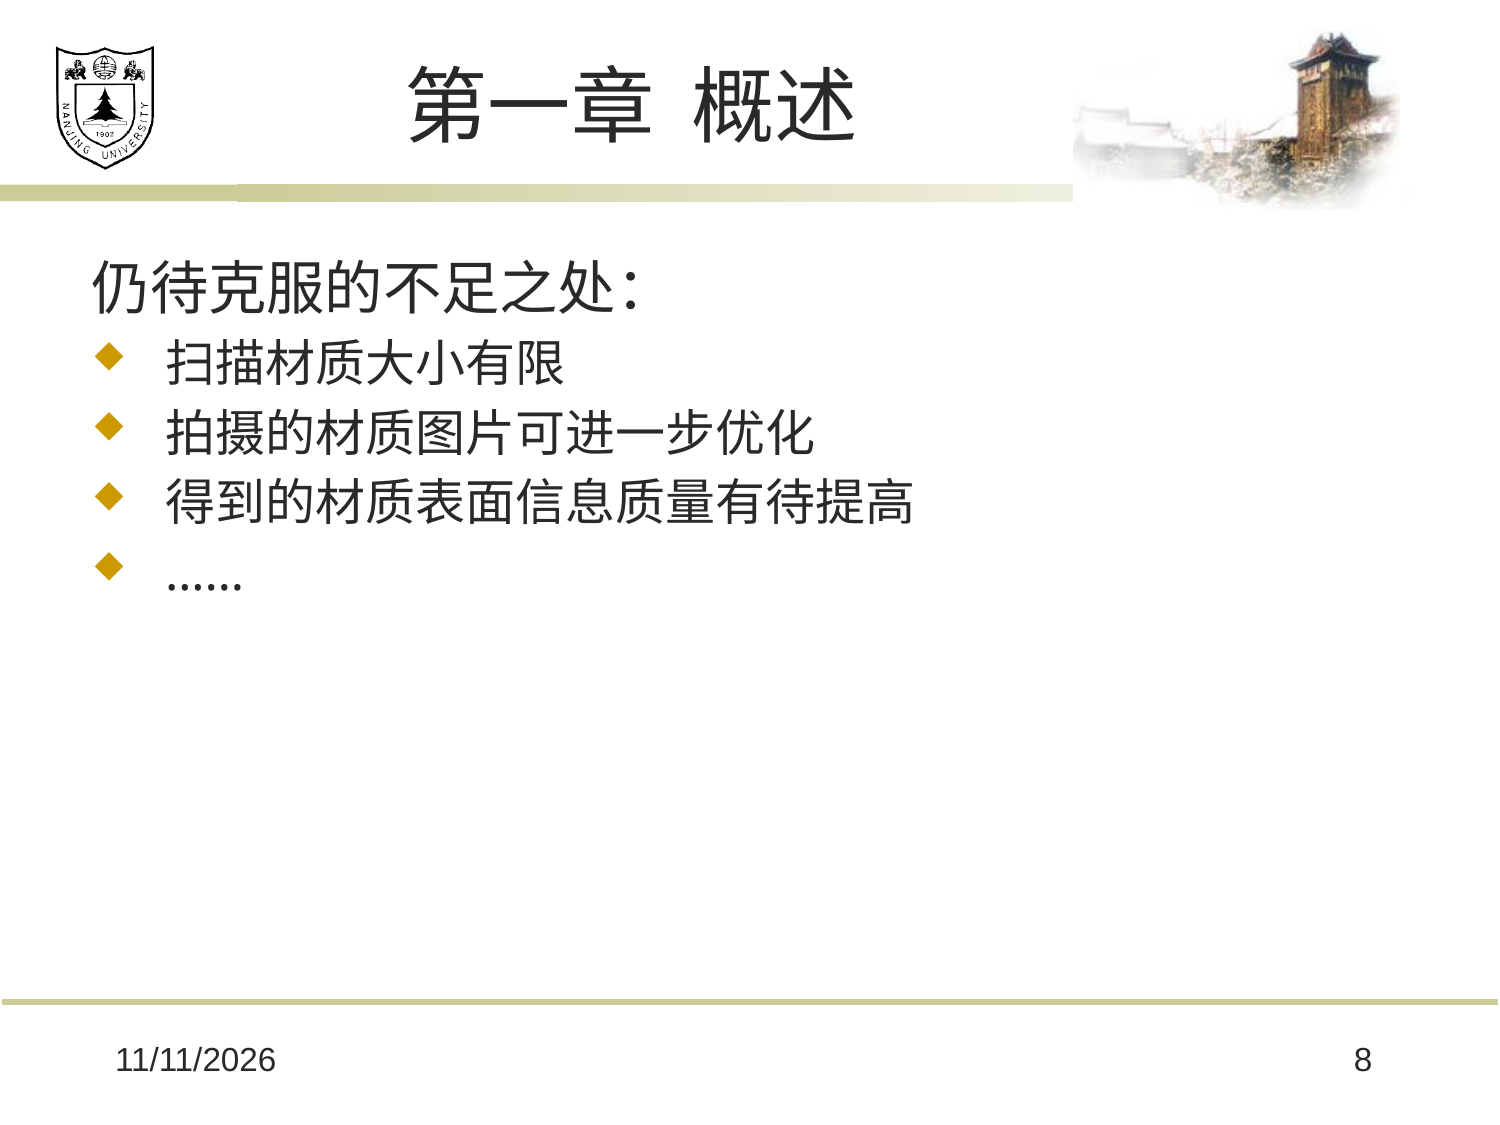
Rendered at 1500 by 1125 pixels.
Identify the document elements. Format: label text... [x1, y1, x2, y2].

picture [1073, 30, 1400, 211]
title 第一章 概述 [171, 66, 1093, 161]
list 仍待克服的不足之处： 扫描材质大小有限 拍摄的材质图片可进一步优化 得到的材质表面信息质量有待提高 …… [76, 243, 1413, 965]
picture [50, 42, 160, 173]
slide_number 8 [1234, 1030, 1388, 1106]
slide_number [100, 1030, 313, 1106]
picture [2, 999, 1498, 1005]
